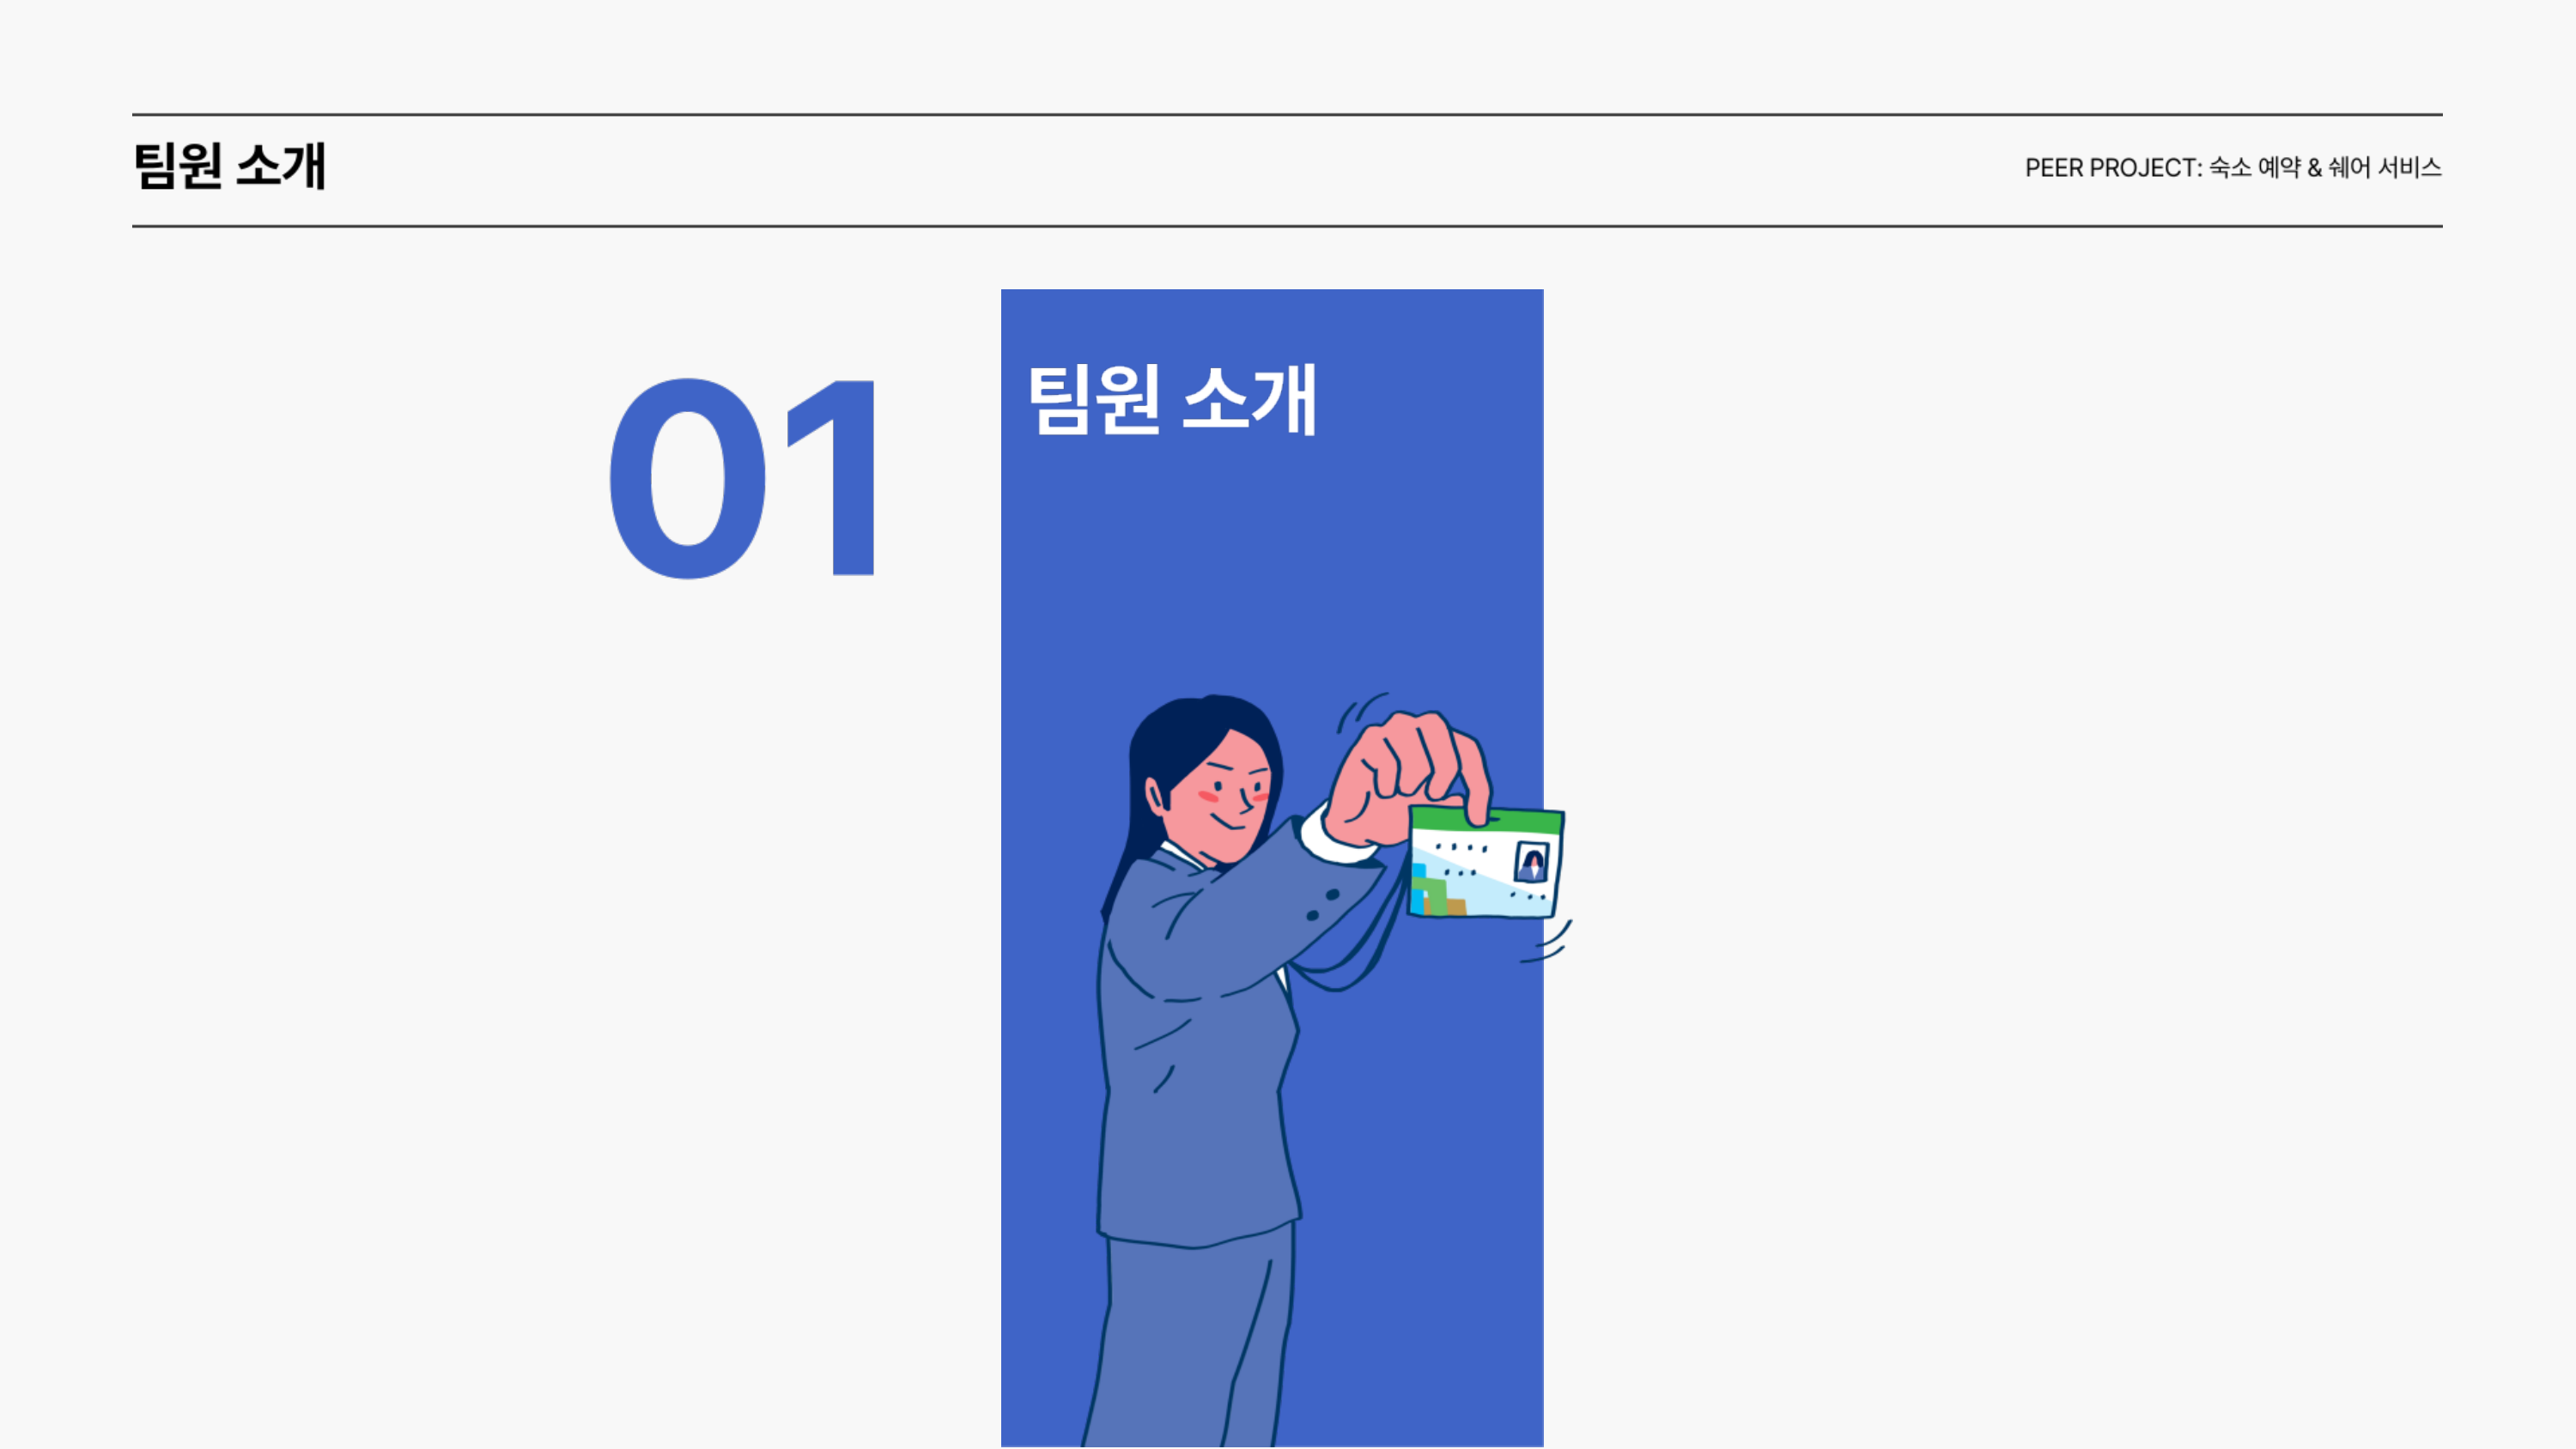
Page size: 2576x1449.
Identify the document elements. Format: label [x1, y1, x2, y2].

text_box [132, 111, 2444, 120]
picture [125, 122, 349, 215]
text_box [1080, 691, 1573, 1447]
picture [1012, 333, 1352, 473]
text_box [1000, 289, 1544, 1447]
picture [1969, 147, 2454, 196]
text_box [132, 222, 2444, 232]
picture [556, 248, 998, 702]
